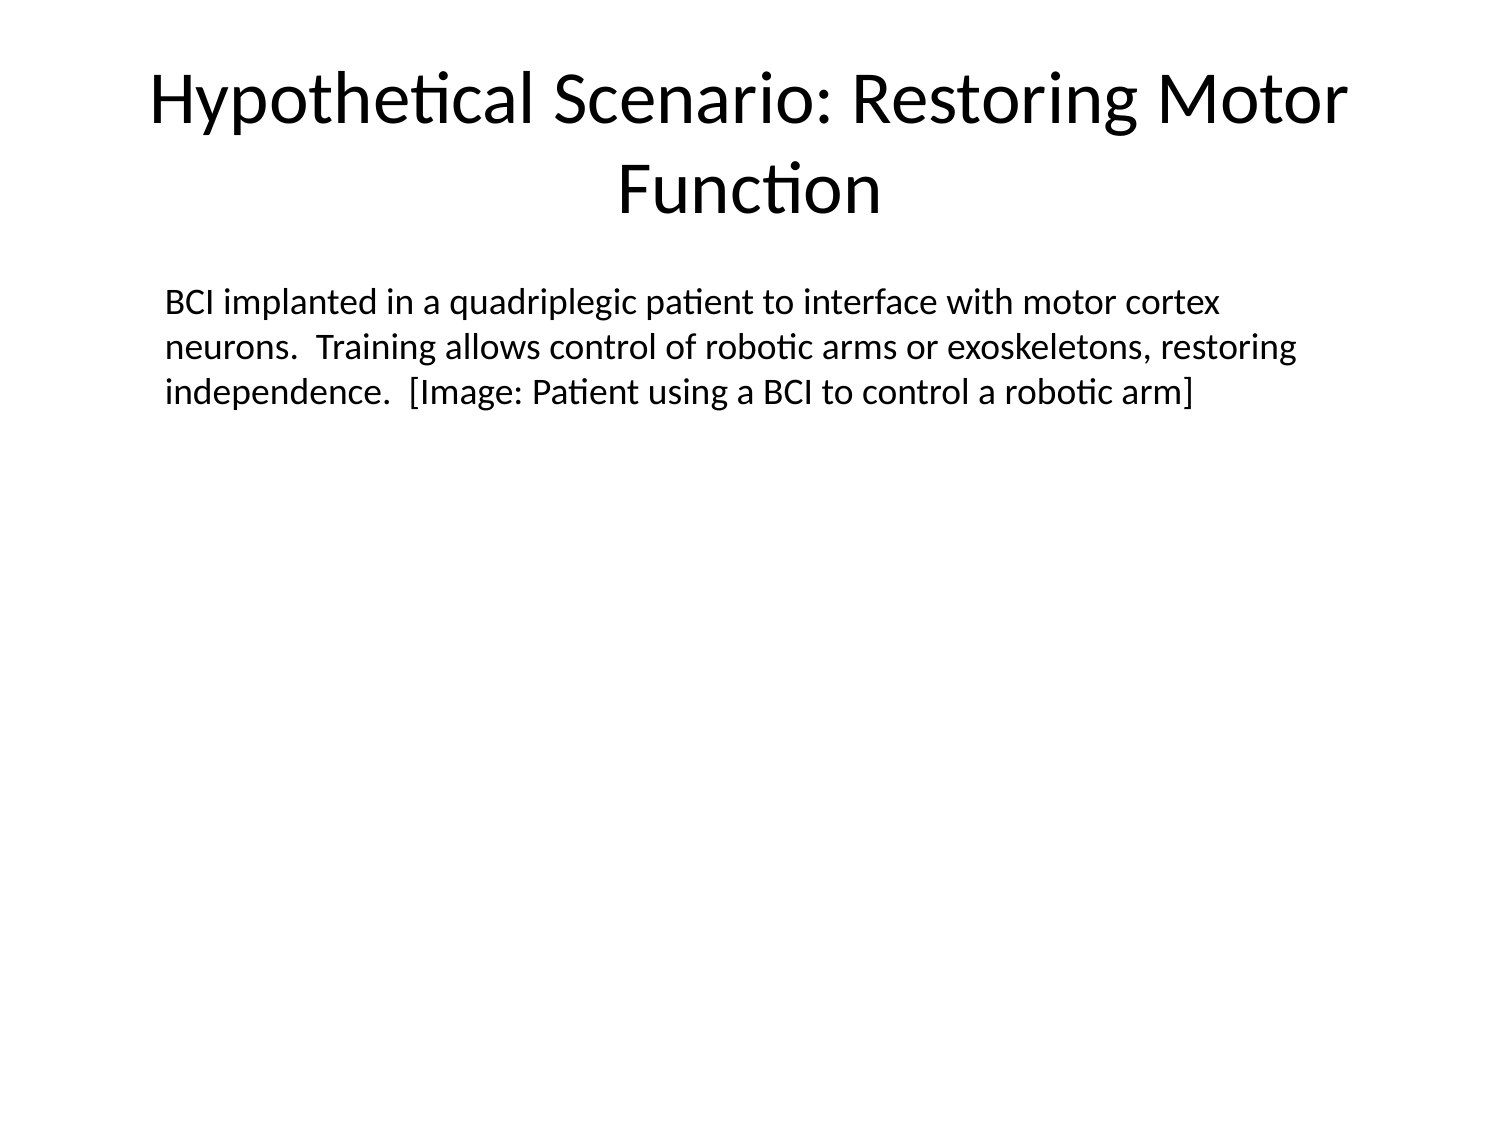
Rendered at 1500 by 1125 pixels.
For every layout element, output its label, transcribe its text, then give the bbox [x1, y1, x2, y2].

text_box BCI implanted in a quadriplegic patient to interface with motor cortex neurons. Training allows control of robotic arms or exoskeletons, restoring independence. [Image: Patient using a BCI to control a robotic arm] [149, 224, 1350, 420]
title Hypothetical Scenario: Restoring Motor Function [75, 45, 1425, 233]
